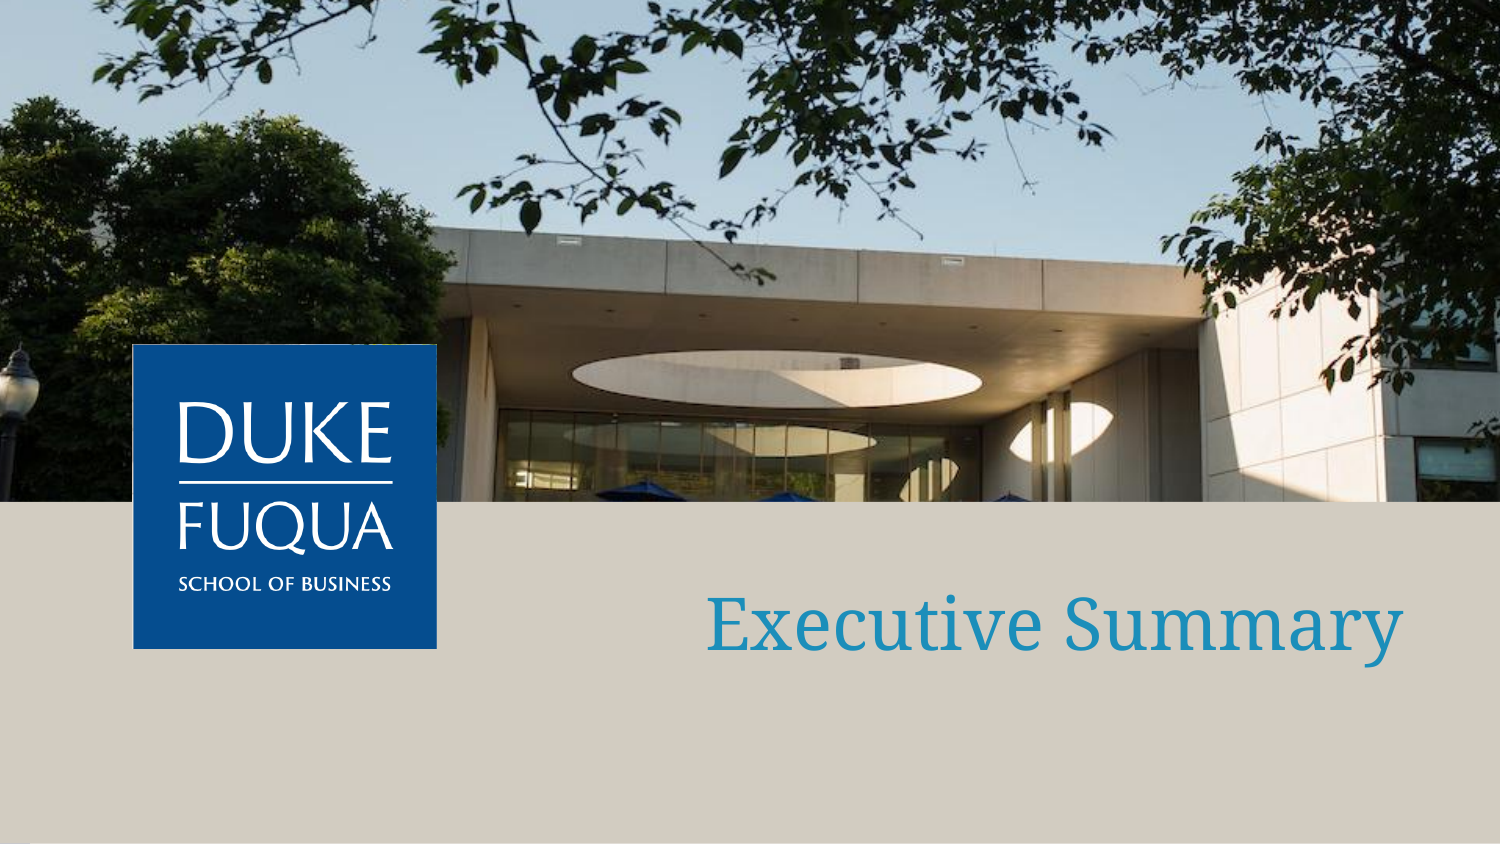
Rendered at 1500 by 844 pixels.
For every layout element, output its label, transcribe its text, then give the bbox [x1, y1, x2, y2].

title Executive Summary [585, 578, 1416, 675]
picture [0, 0, 1500, 649]
